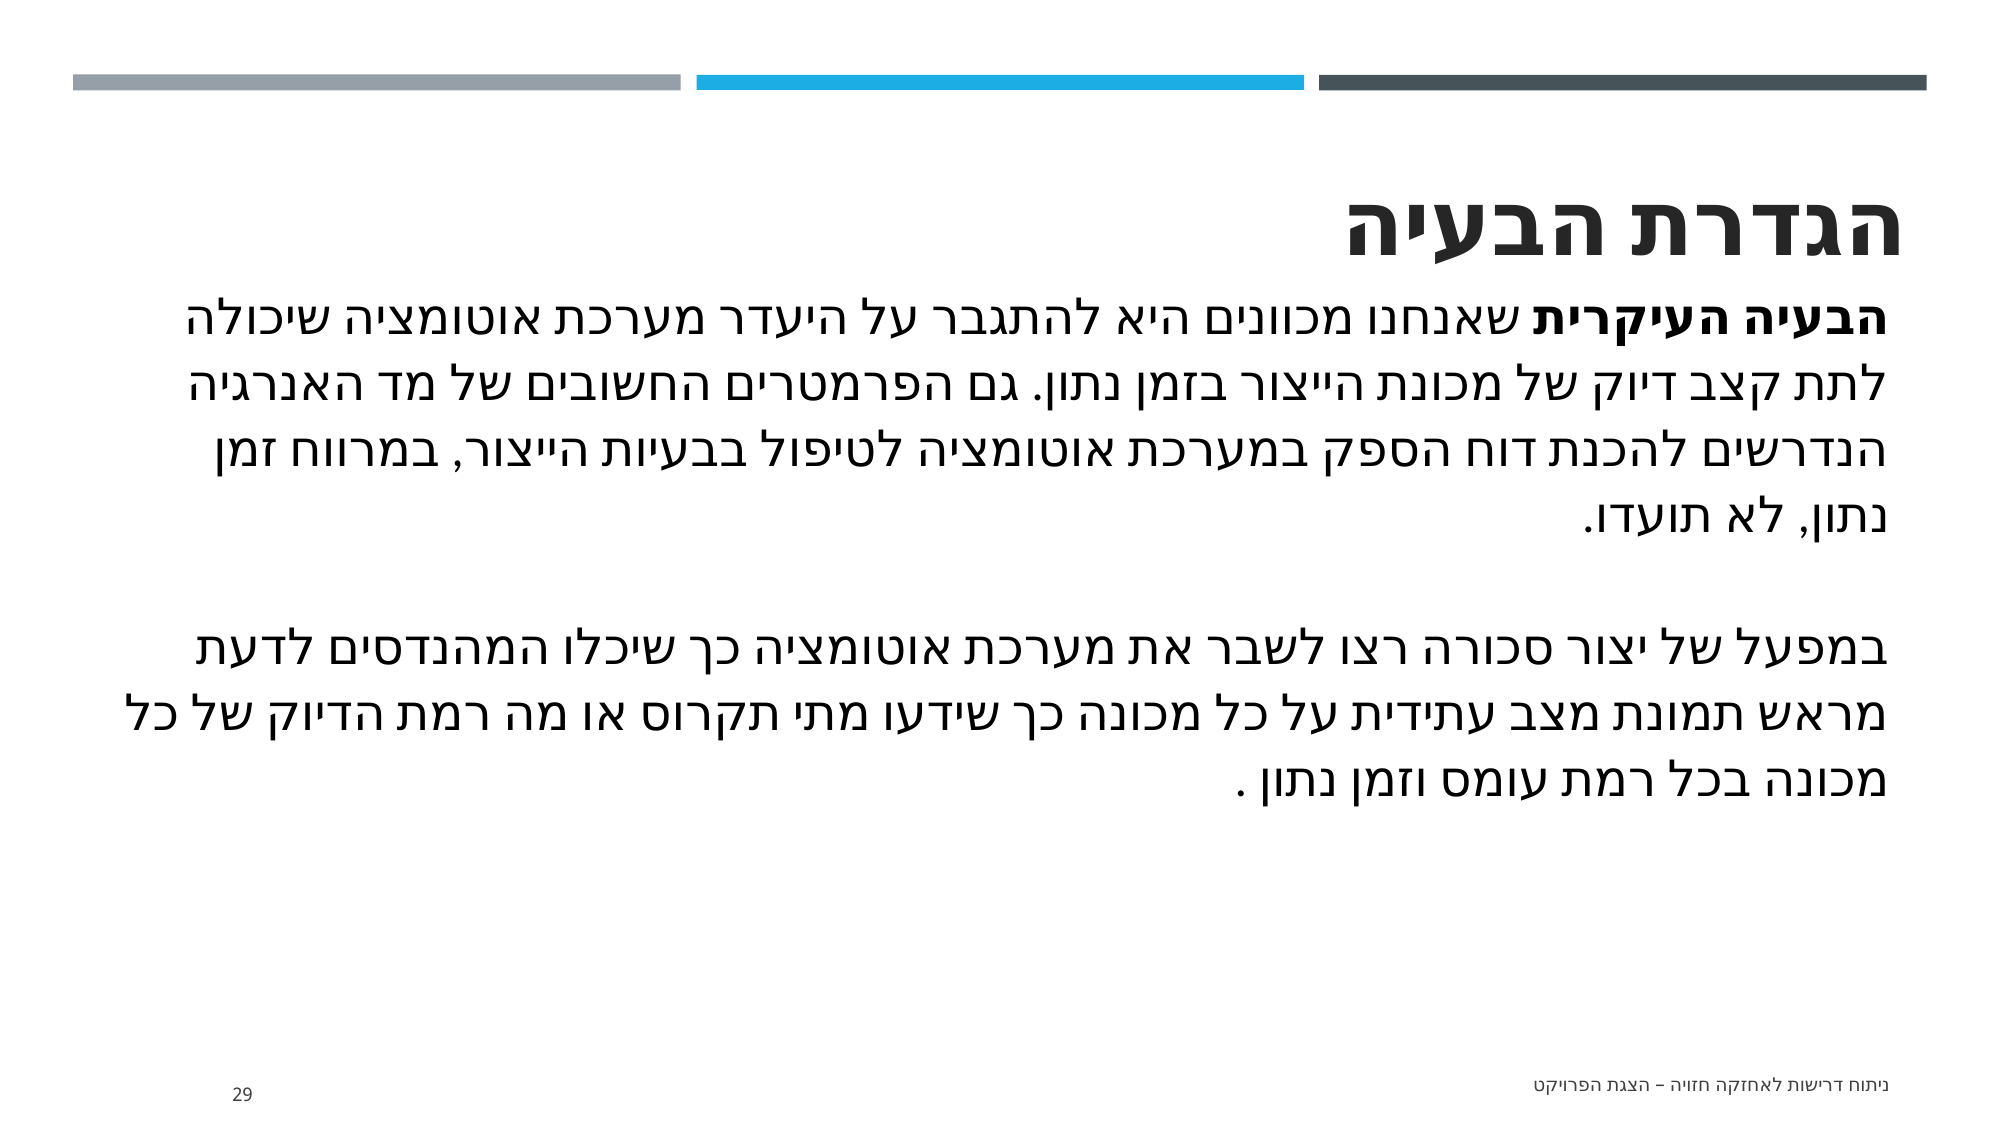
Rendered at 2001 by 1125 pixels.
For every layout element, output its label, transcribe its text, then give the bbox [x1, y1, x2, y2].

title הגדרת הבעיה [113, 86, 1923, 282]
list הבעיה העיקרית שאנחנו מכוונים היא להתגבר על היעדר מערכת אוטומציה שיכולה לתת קצב דיוק של מכונת הייצור בזמן נתון. גם הפרמטרים החשובים של מד האנרגיה הנדרשים להכנת דוח הספק במערכת אוטומציה לטיפול בבעיות הייצור, במרווח זמן נתון, לא תועדו. במפעל של יצור סכורה רצו לשבר את מערכת אוטומציה כך שיכלו המהנדסים לדעת מראש תמונת מצב עתידית על כל מכונה כך שידעו מתי תקרוס או מה רמת הדיוק של כל מכונה בכל רמת עומס וזמן נתון . [95, 310, 1905, 907]
